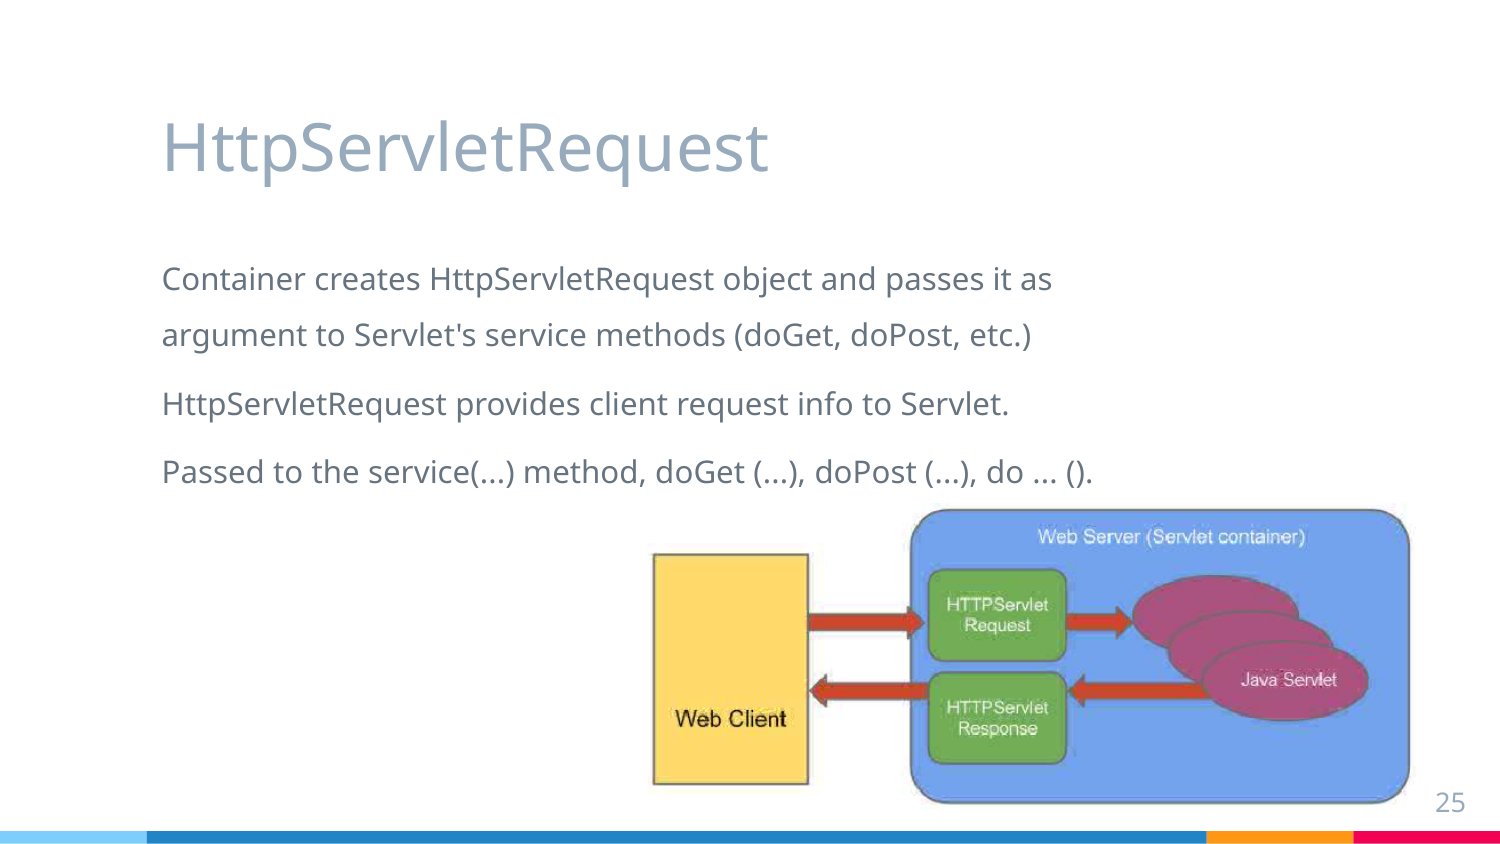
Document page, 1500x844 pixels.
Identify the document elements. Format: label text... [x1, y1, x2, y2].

slide_number 25 [1431, 770, 1482, 822]
picture [632, 494, 1426, 823]
list Container creates HttpServletRequest object and passes it as argument to Servlet's service methods (doGet, doPost, etc.) HttpServletRequest provides client request info to Servlet. Passed to the service(...) method, doGet (...), doPost (...), do ... (). [146, 225, 1207, 809]
title HttpServletRequest [146, 58, 1207, 200]
